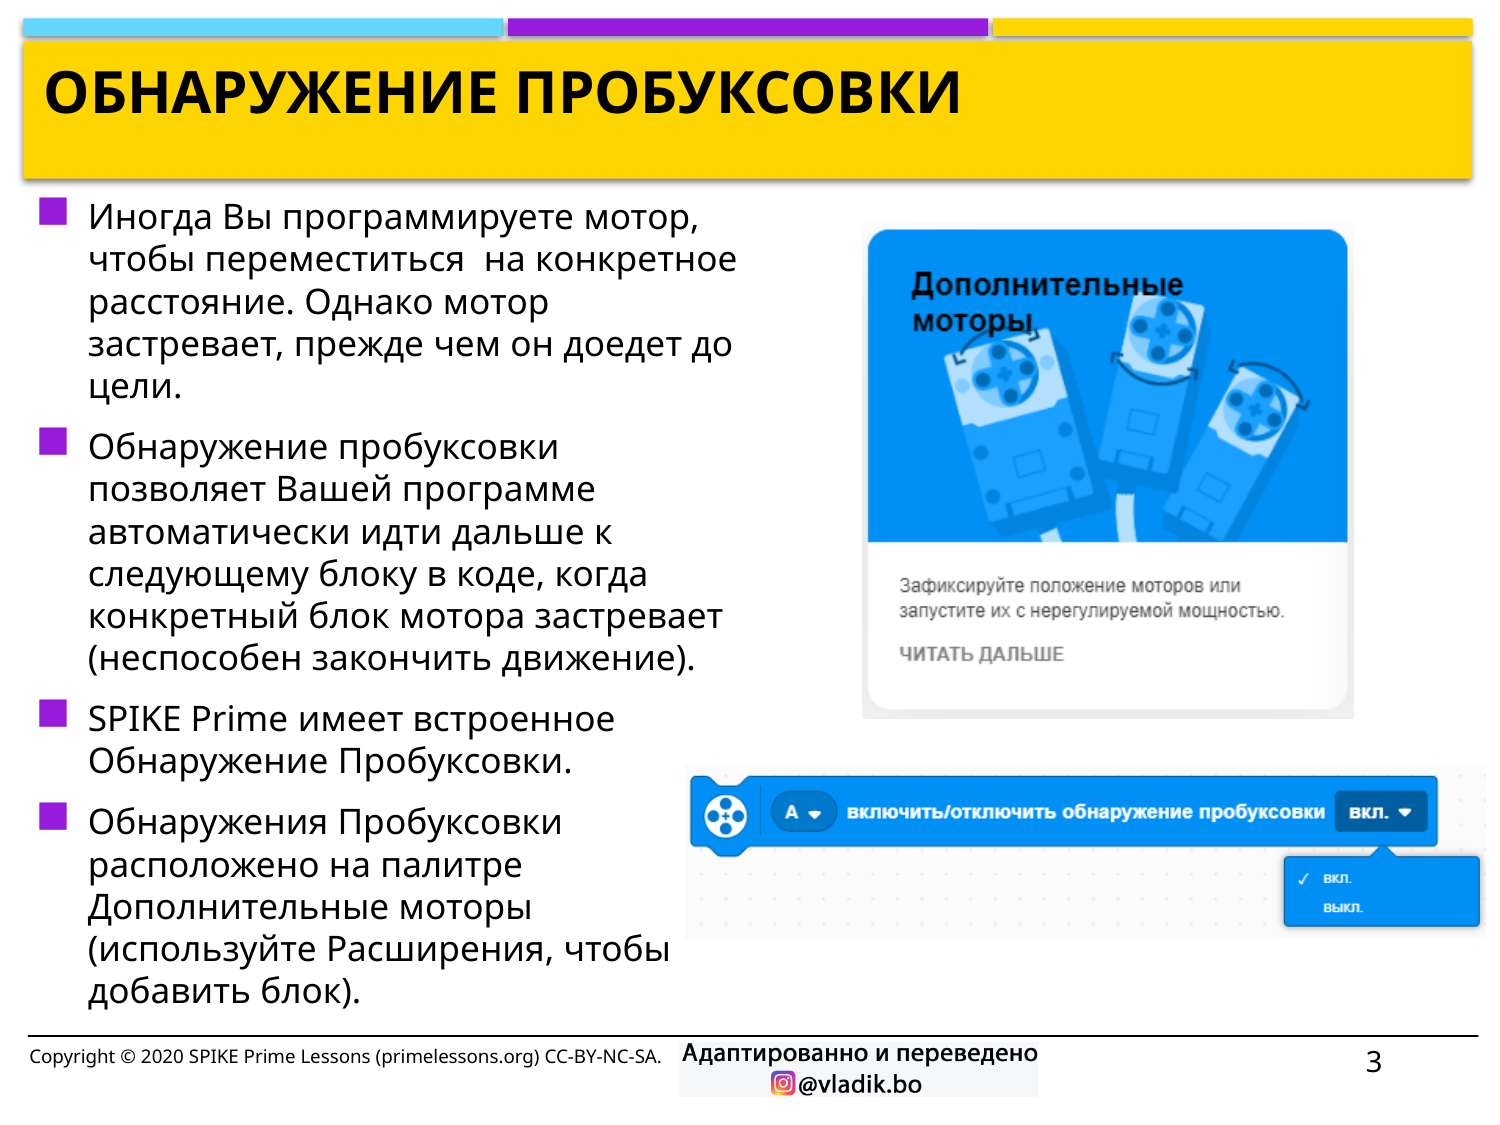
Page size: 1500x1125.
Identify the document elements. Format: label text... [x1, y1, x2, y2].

slide_number 3 [1351, 1036, 1478, 1097]
footer Copyright © 2020 SPIKE Prime Lessons (primelessons.org) CC-BY-NC-SA. [14, 1036, 1050, 1097]
picture [679, 1042, 1039, 1098]
list Иногда Вы программируете мотор, чтобы переместиться на конкретное расстояние. Однако мотор застревает, прежде чем он доедет до цели. Обнаружение пробуксовки позволяет Вашей программе автоматически идти дальше к следующему блоку в коде, когда конкретный блок мотора застревает (неспособен закончить движение). SPIKE Prime имеет встроенное Обнаружение Пробуксовки. Обнаружения Пробуксовки расположено на палитре Дополнительные моторы (используйте Расширения, чтобы добавить блок). [25, 187, 763, 1021]
picture [861, 221, 1354, 720]
picture [684, 765, 1486, 939]
title Обнаружение пробуксовки [28, 48, 1464, 172]
